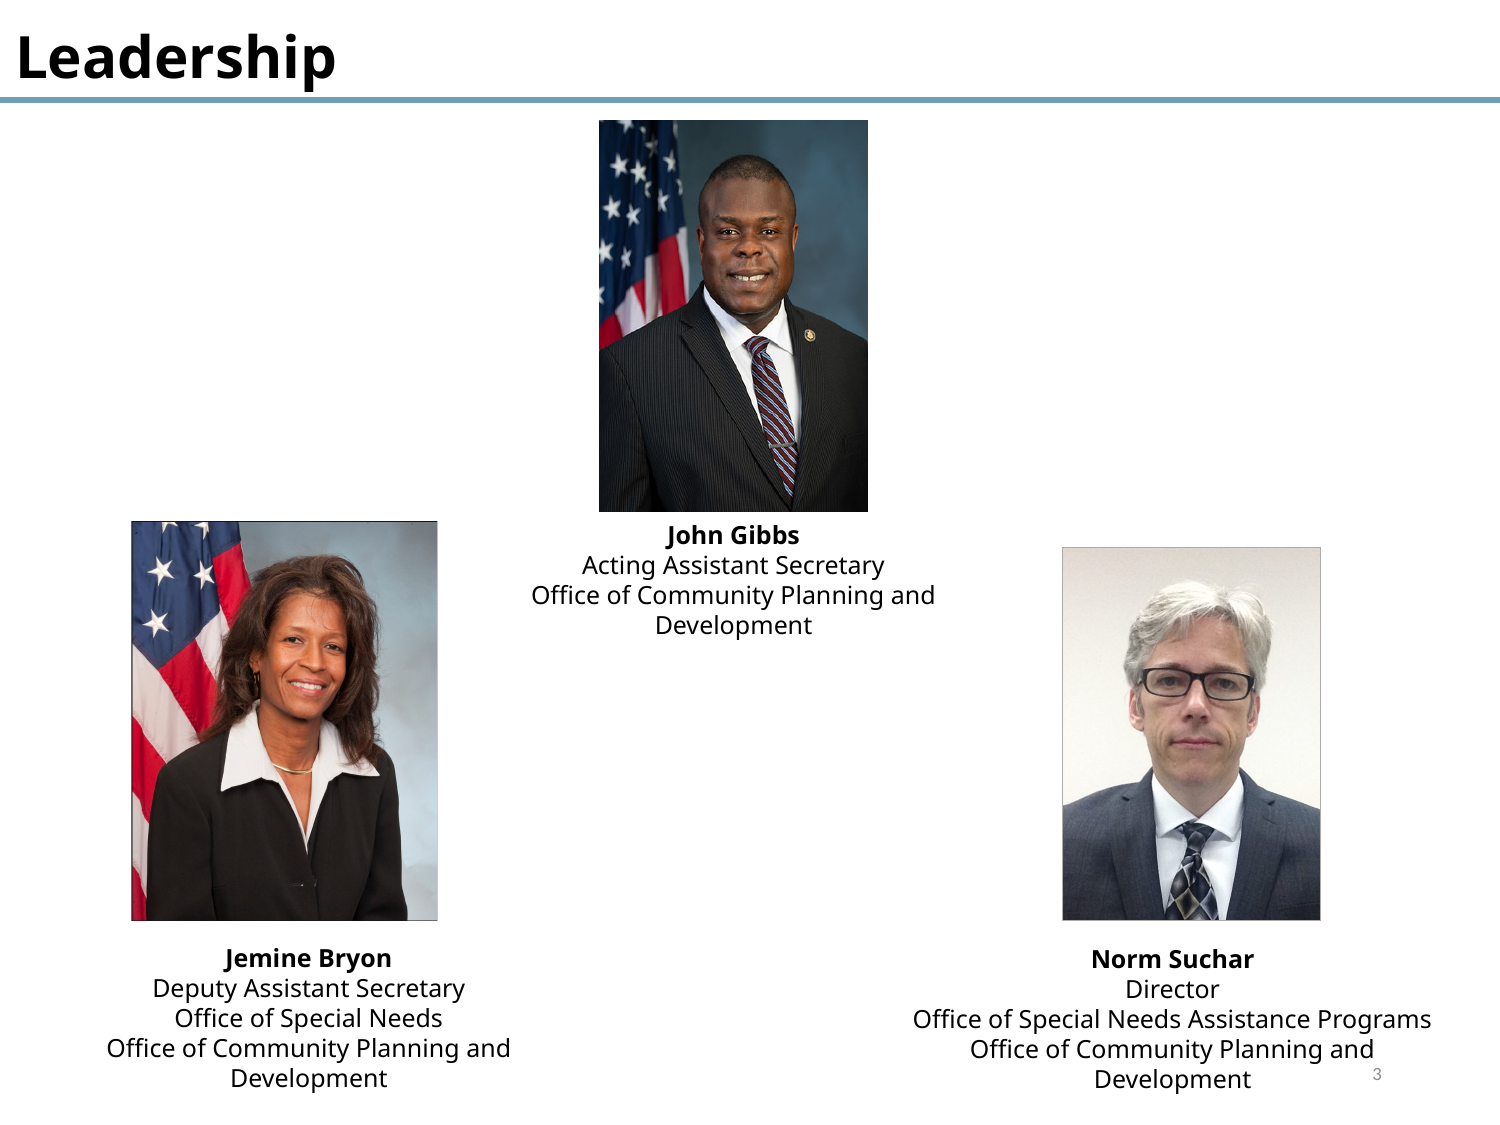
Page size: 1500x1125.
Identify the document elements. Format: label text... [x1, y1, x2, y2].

picture [1062, 547, 1321, 921]
subtitle Leadership [0, 0, 1500, 97]
text_box Norm Suchar Director Office of Special Needs Assistance Programs Office of Community Planning and Development [891, 935, 1454, 1101]
picture [599, 120, 868, 512]
picture [131, 521, 438, 921]
text_box John Gibbs Acting Assistant Secretary Office of Community Planning and Development [452, 512, 1015, 647]
text_box Jemine Bryon Deputy Assistant Secretary Office of Special Needs Office of Community Planning and Development [27, 935, 591, 1100]
